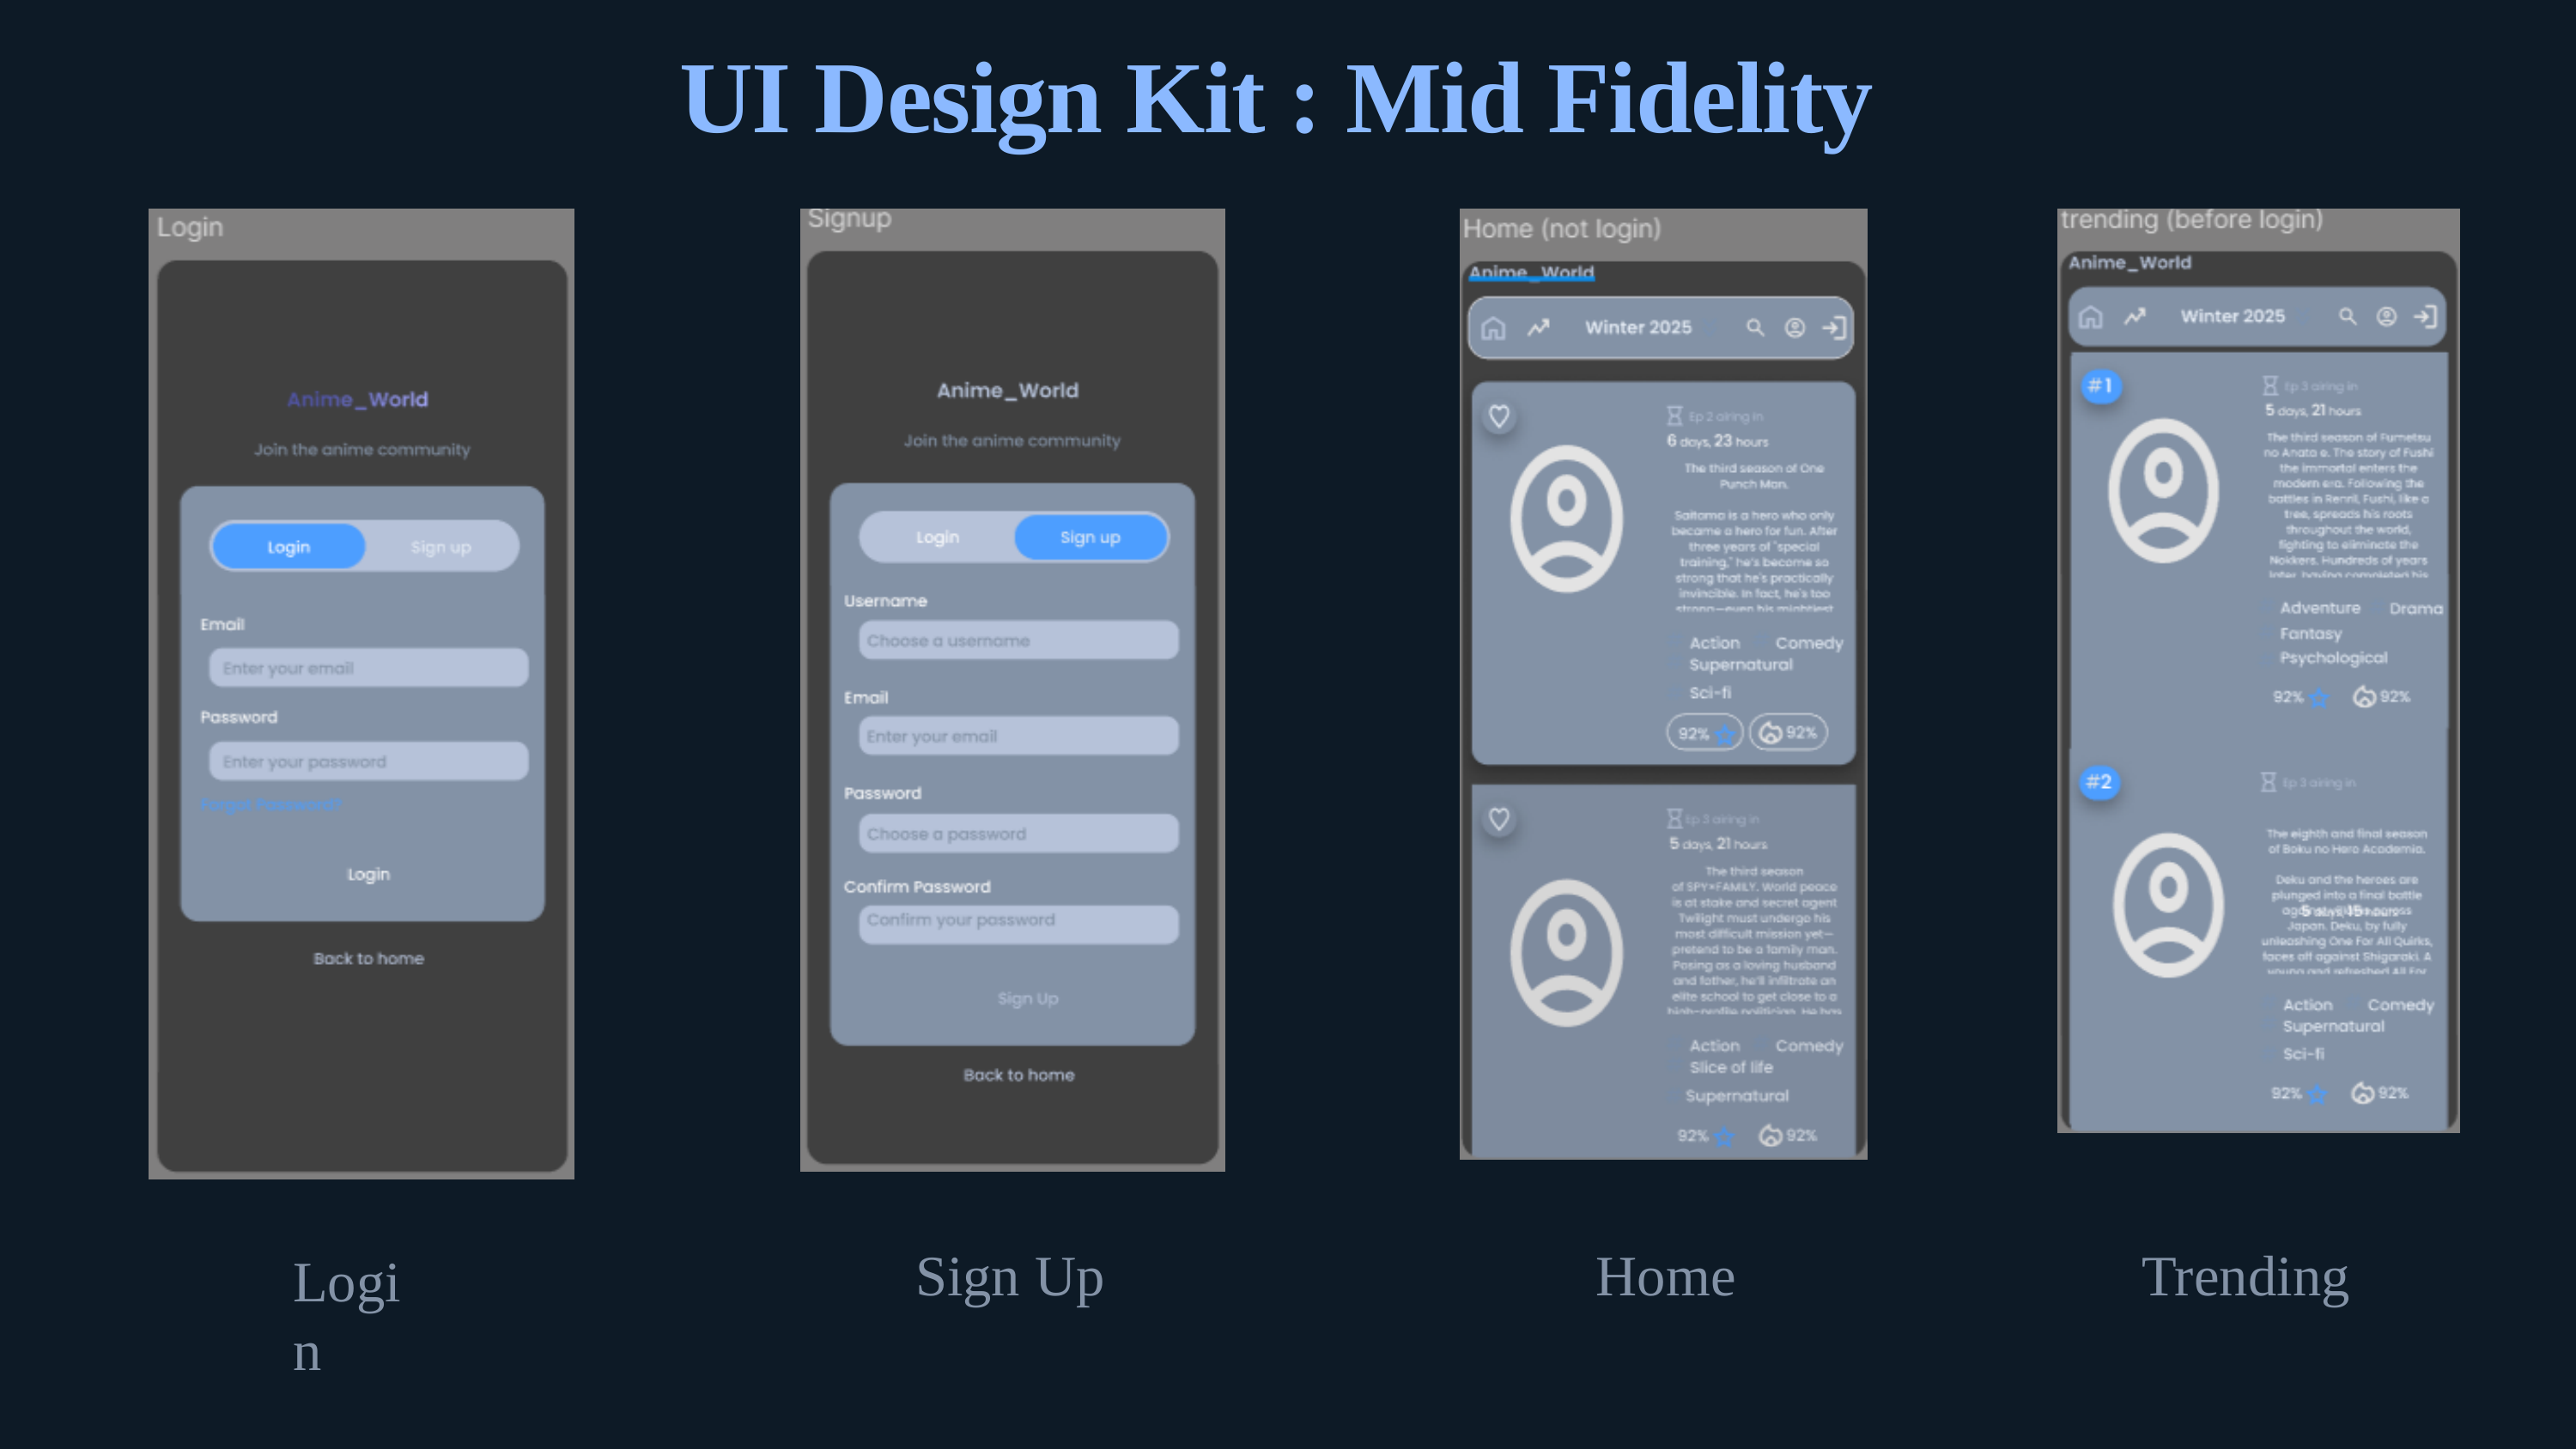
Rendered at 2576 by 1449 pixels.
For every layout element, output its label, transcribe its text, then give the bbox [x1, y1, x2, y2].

text_box Login [280, 1238, 443, 1389]
text_box Sign Up [902, 1232, 1124, 1314]
text_box Home [1583, 1232, 1755, 1314]
picture [2057, 209, 2460, 1134]
picture [148, 209, 574, 1180]
picture [1460, 209, 1868, 1160]
text_box UI Design Kit : Mid Fidelity [666, 24, 1910, 160]
text_box Trending [2129, 1232, 2388, 1314]
picture [800, 209, 1225, 1172]
